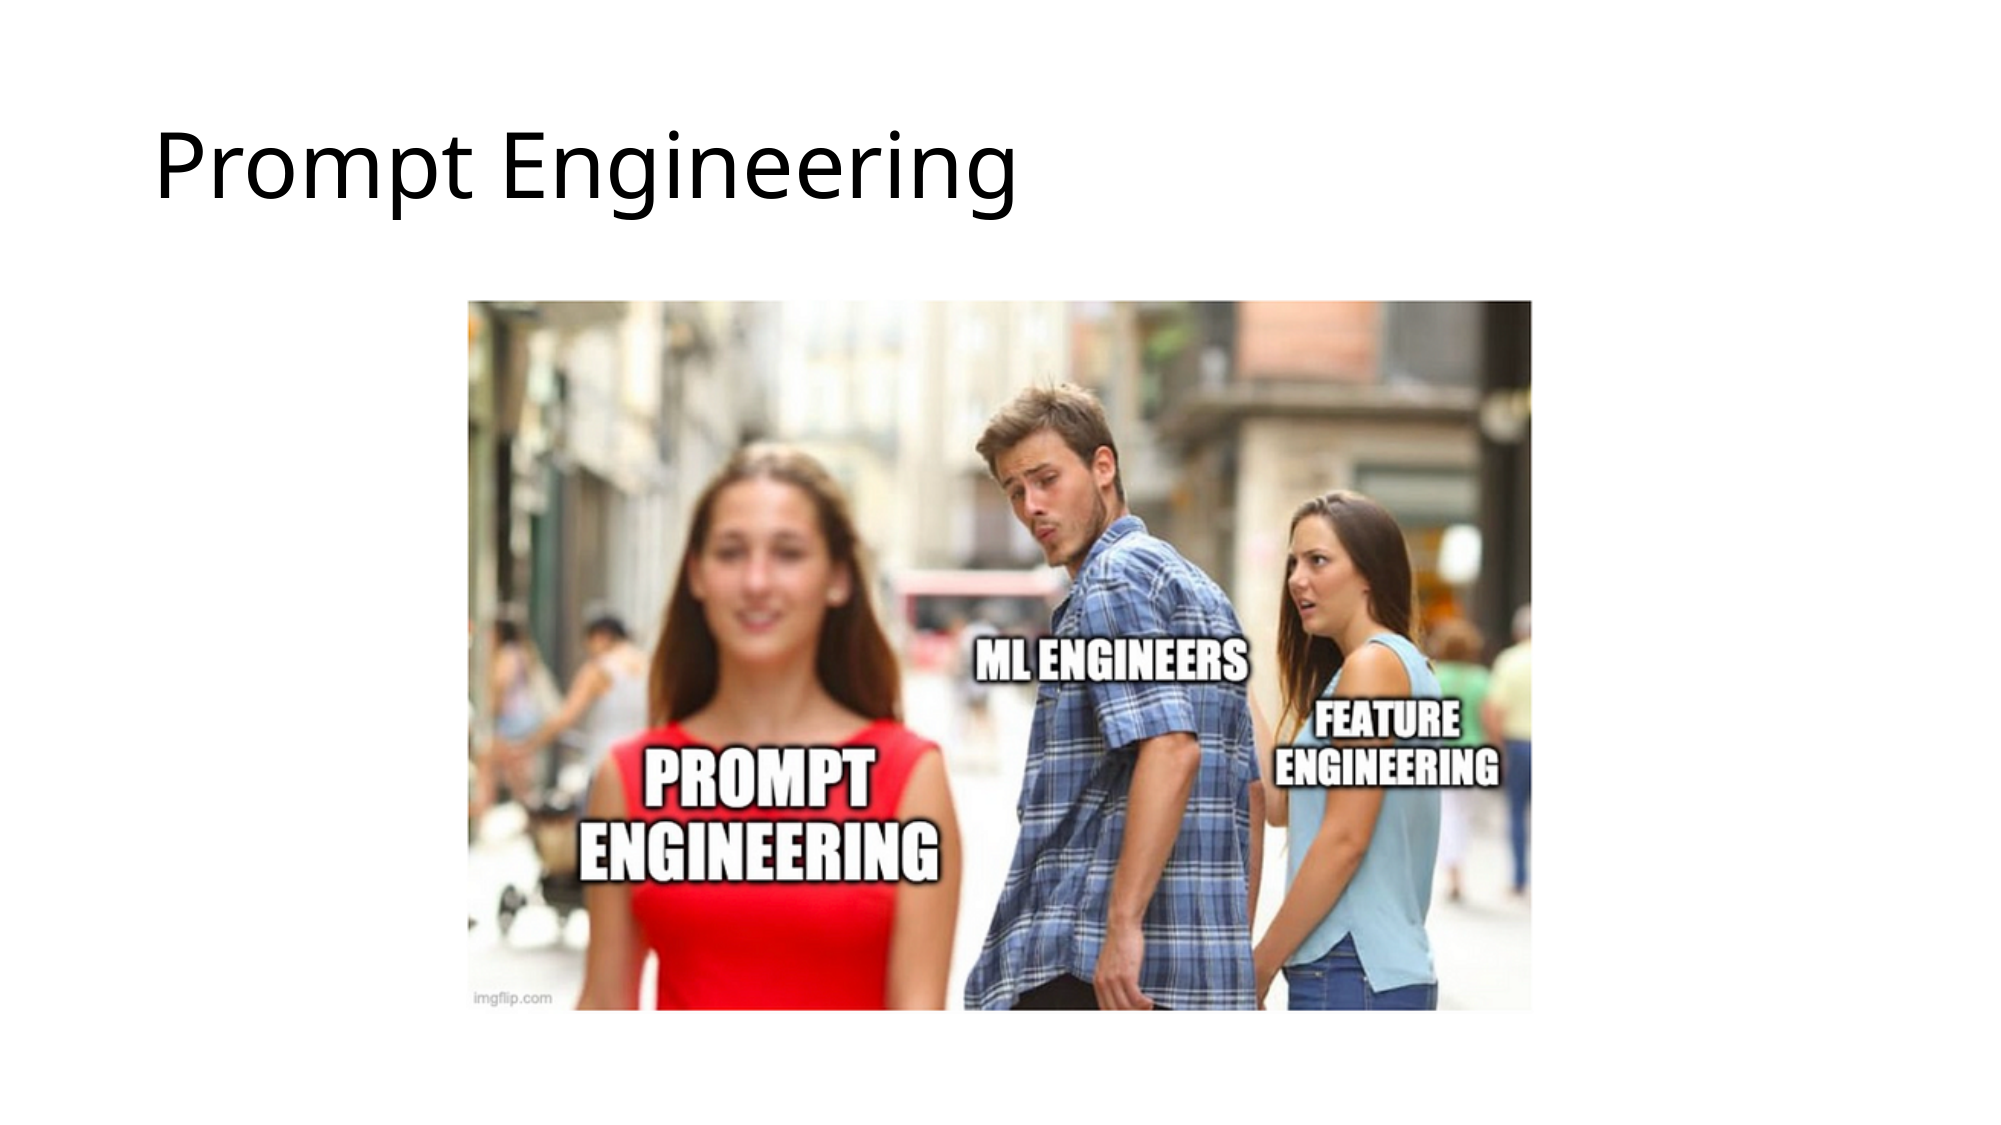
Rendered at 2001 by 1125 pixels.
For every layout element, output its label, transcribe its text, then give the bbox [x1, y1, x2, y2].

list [466, 299, 1534, 1014]
title Prompt Engineering [137, 59, 1863, 278]
